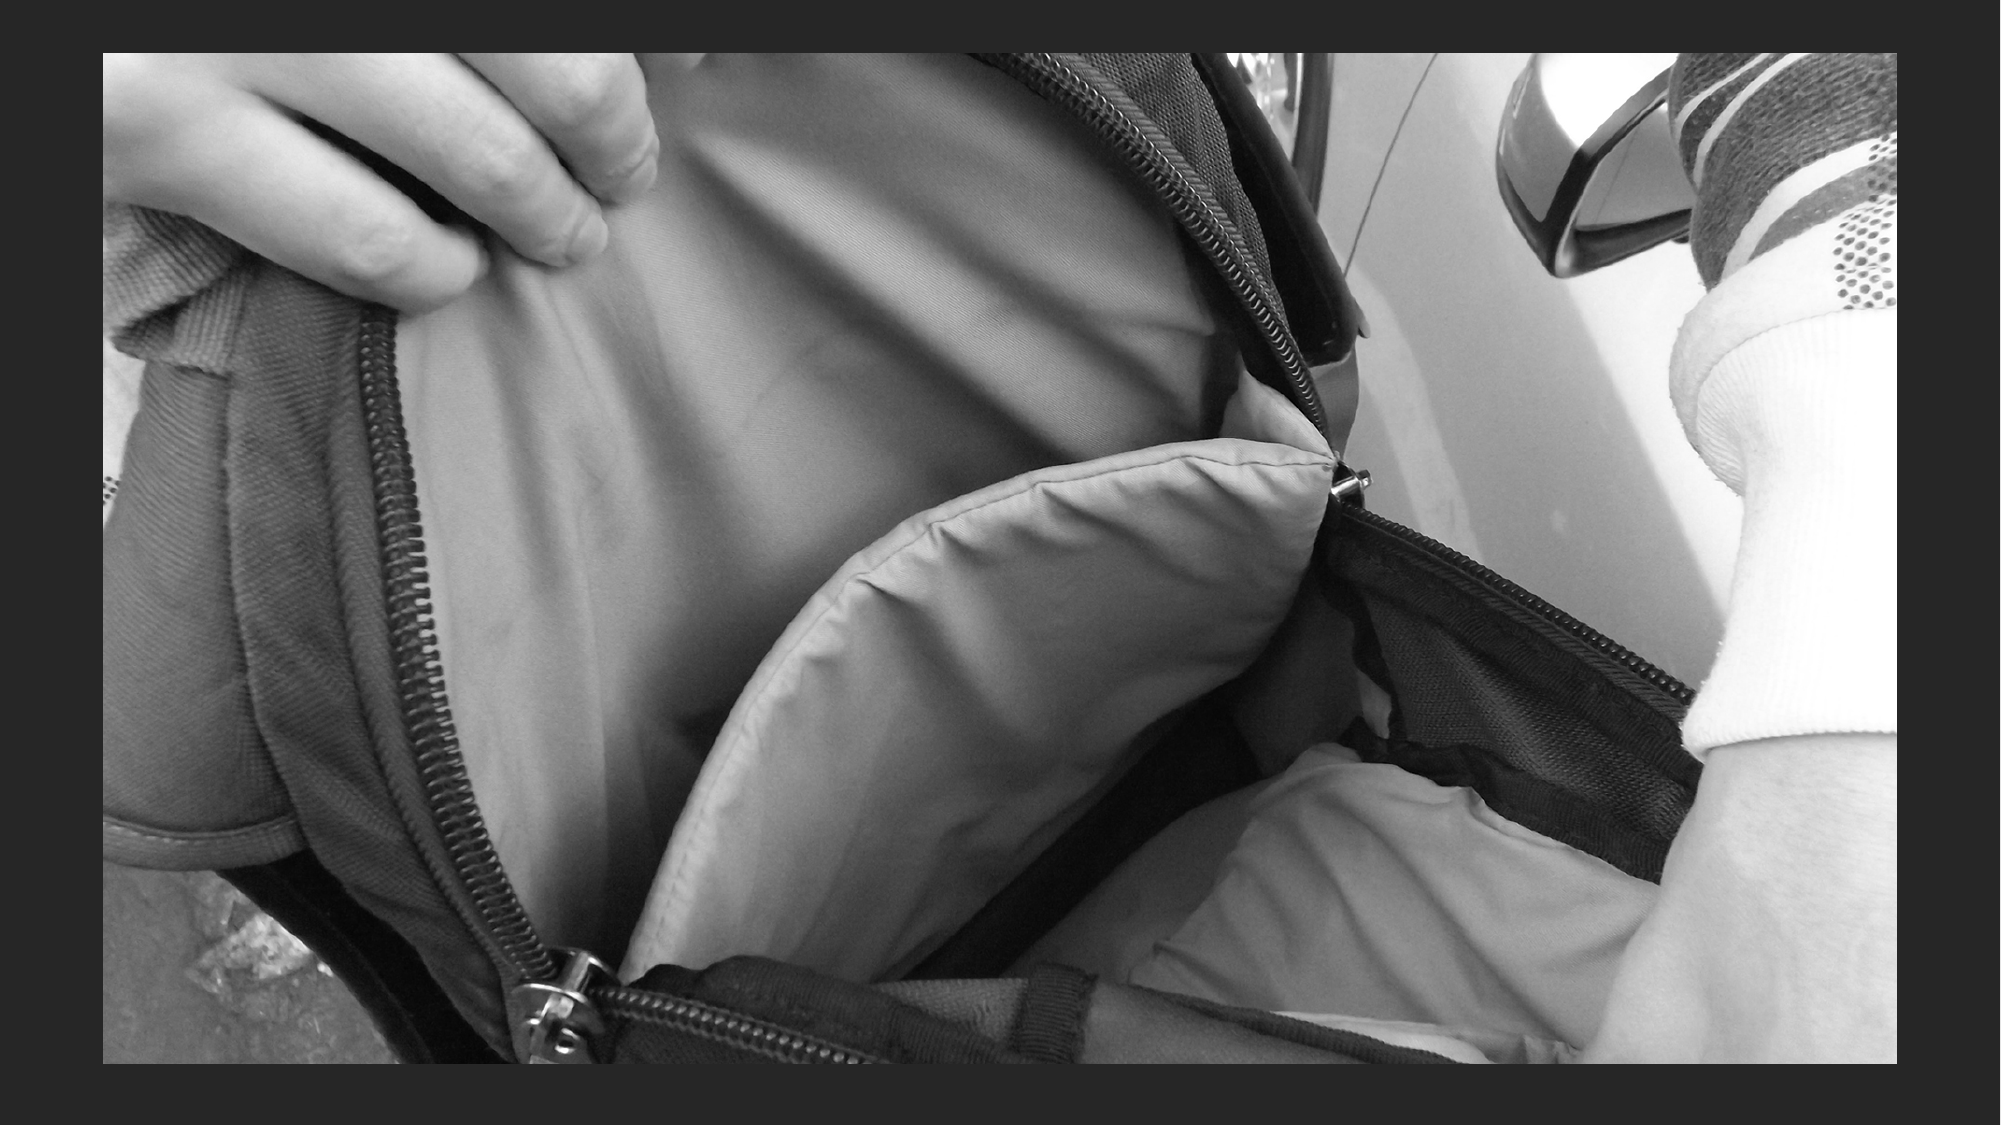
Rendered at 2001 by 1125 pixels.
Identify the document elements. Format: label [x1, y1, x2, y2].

picture [103, 53, 1897, 1064]
